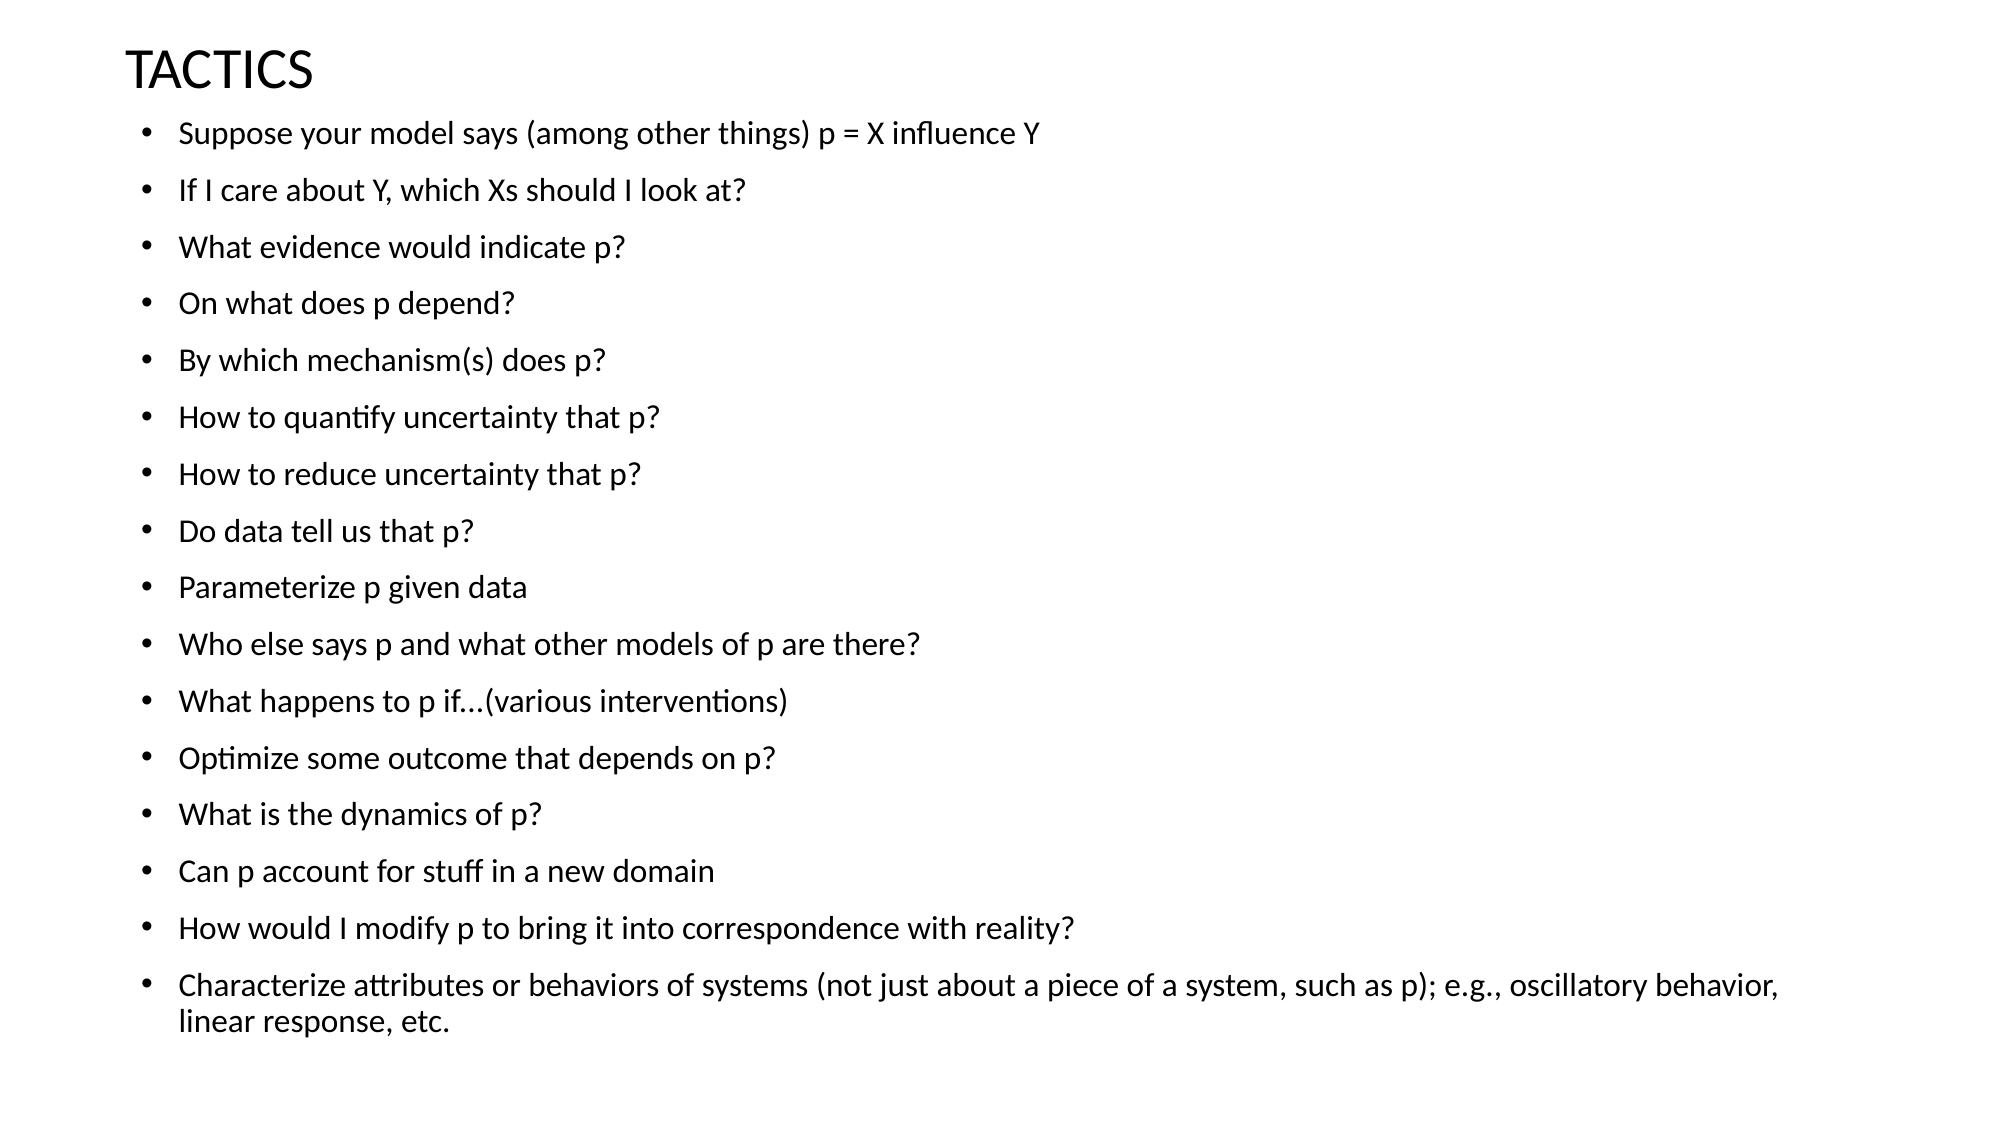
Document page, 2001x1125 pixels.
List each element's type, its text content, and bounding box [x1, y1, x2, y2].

text_box TACTICS [110, 22, 1649, 108]
list Suppose your model says (among other things) p = X influence Y If I care about Y, which Xs should I look at? What evidence would indicate p? On what does p depend? By which mechanism(s) does p? How to quantify uncertainty that p? How to reduce uncertainty that p? Do data tell us that p? Parameterize p given data Who else says p and what other models of p are there? What happens to p if...(various interventions) Optimize some outcome that depends on p? What is the dynamics of p? Can p account for stuff in a new domain How would I modify p to bring it into correspondence with reality? Characterize attributes or behaviors of systems (not just about a piece of a system, such as p); e.g., oscillatory behavior, linear response, etc. [126, 108, 1852, 823]
